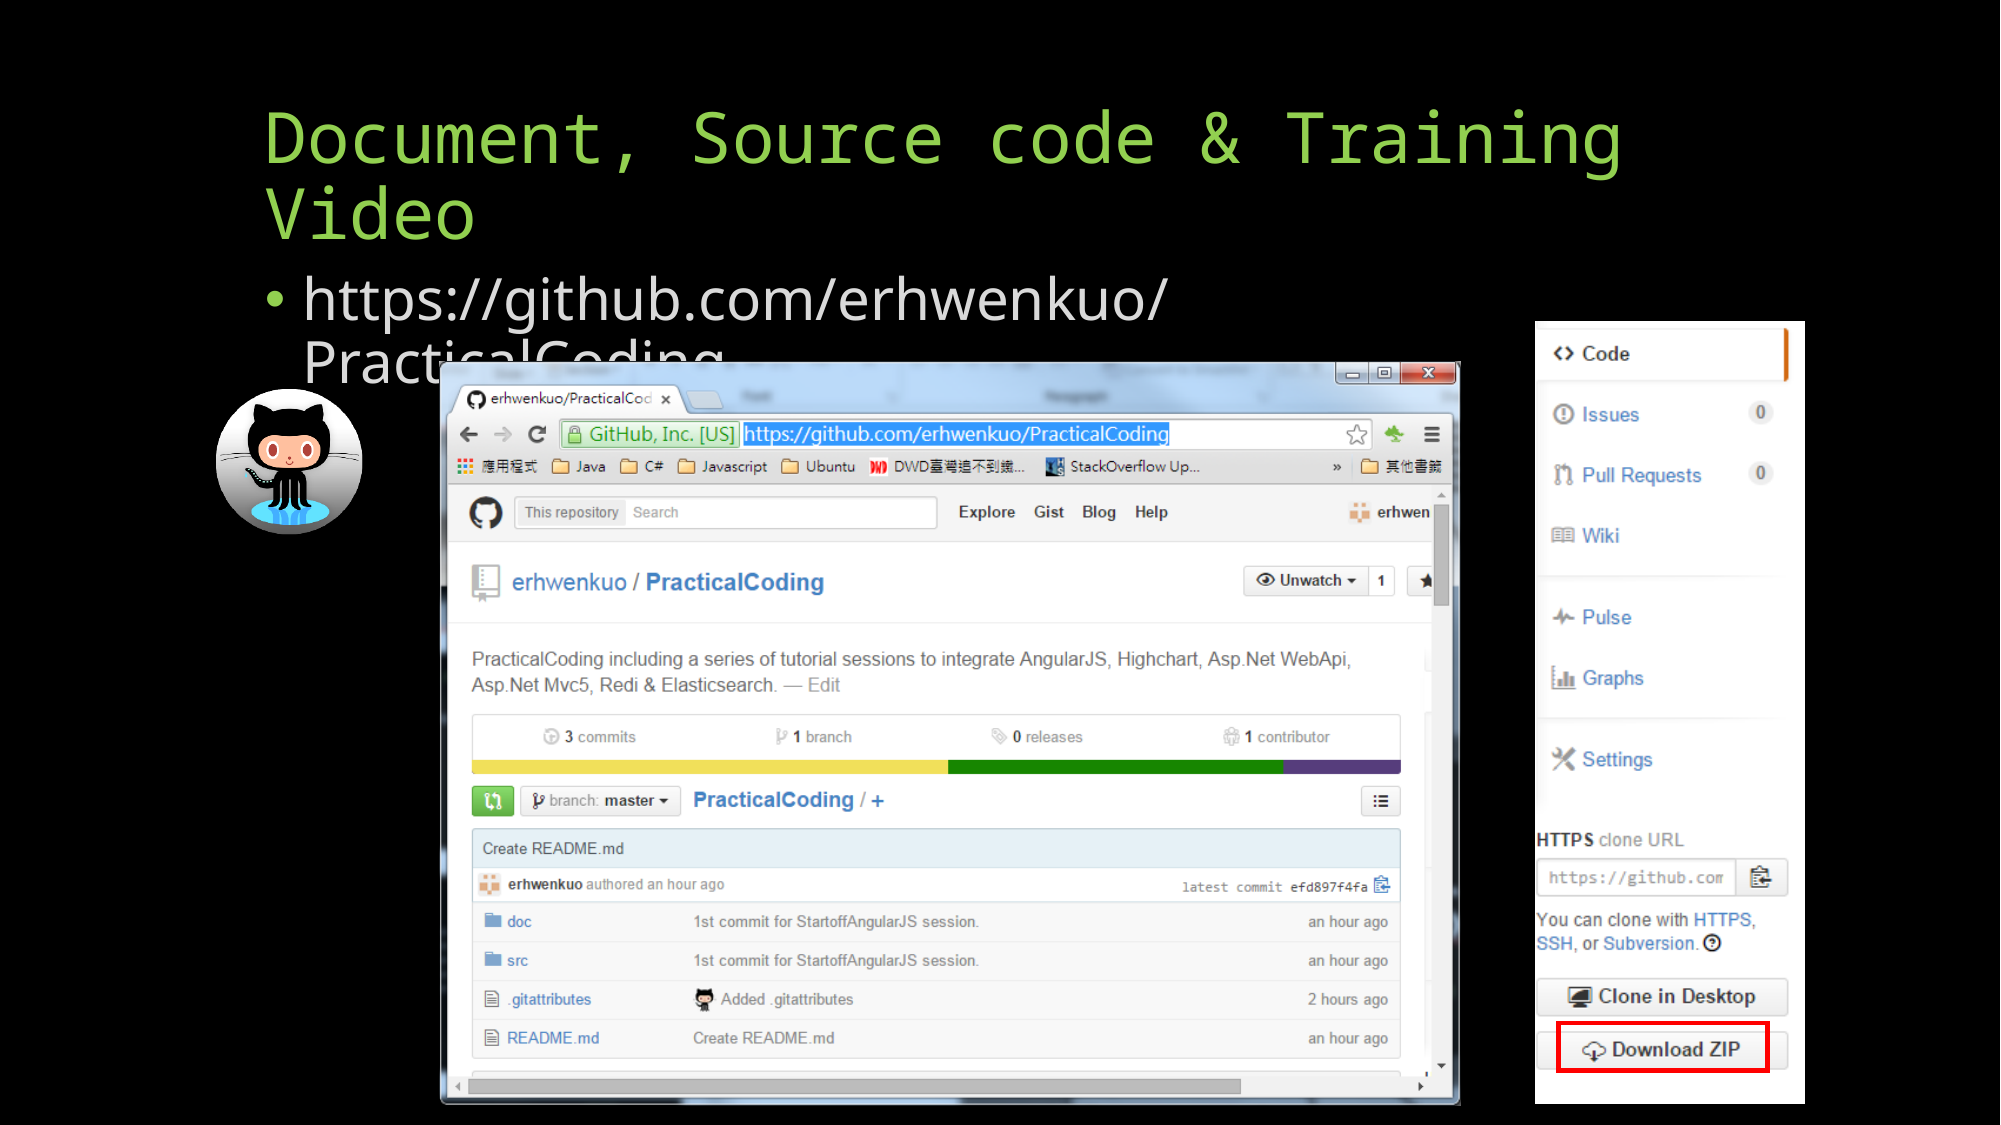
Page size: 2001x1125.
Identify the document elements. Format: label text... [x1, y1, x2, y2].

title Document, Source code & Training Video [249, 75, 1750, 263]
picture [438, 361, 1461, 1106]
picture [212, 385, 365, 537]
list https://github.com/erhwenkuo/PracticalCoding [249, 262, 1491, 337]
picture [1535, 321, 1805, 1104]
